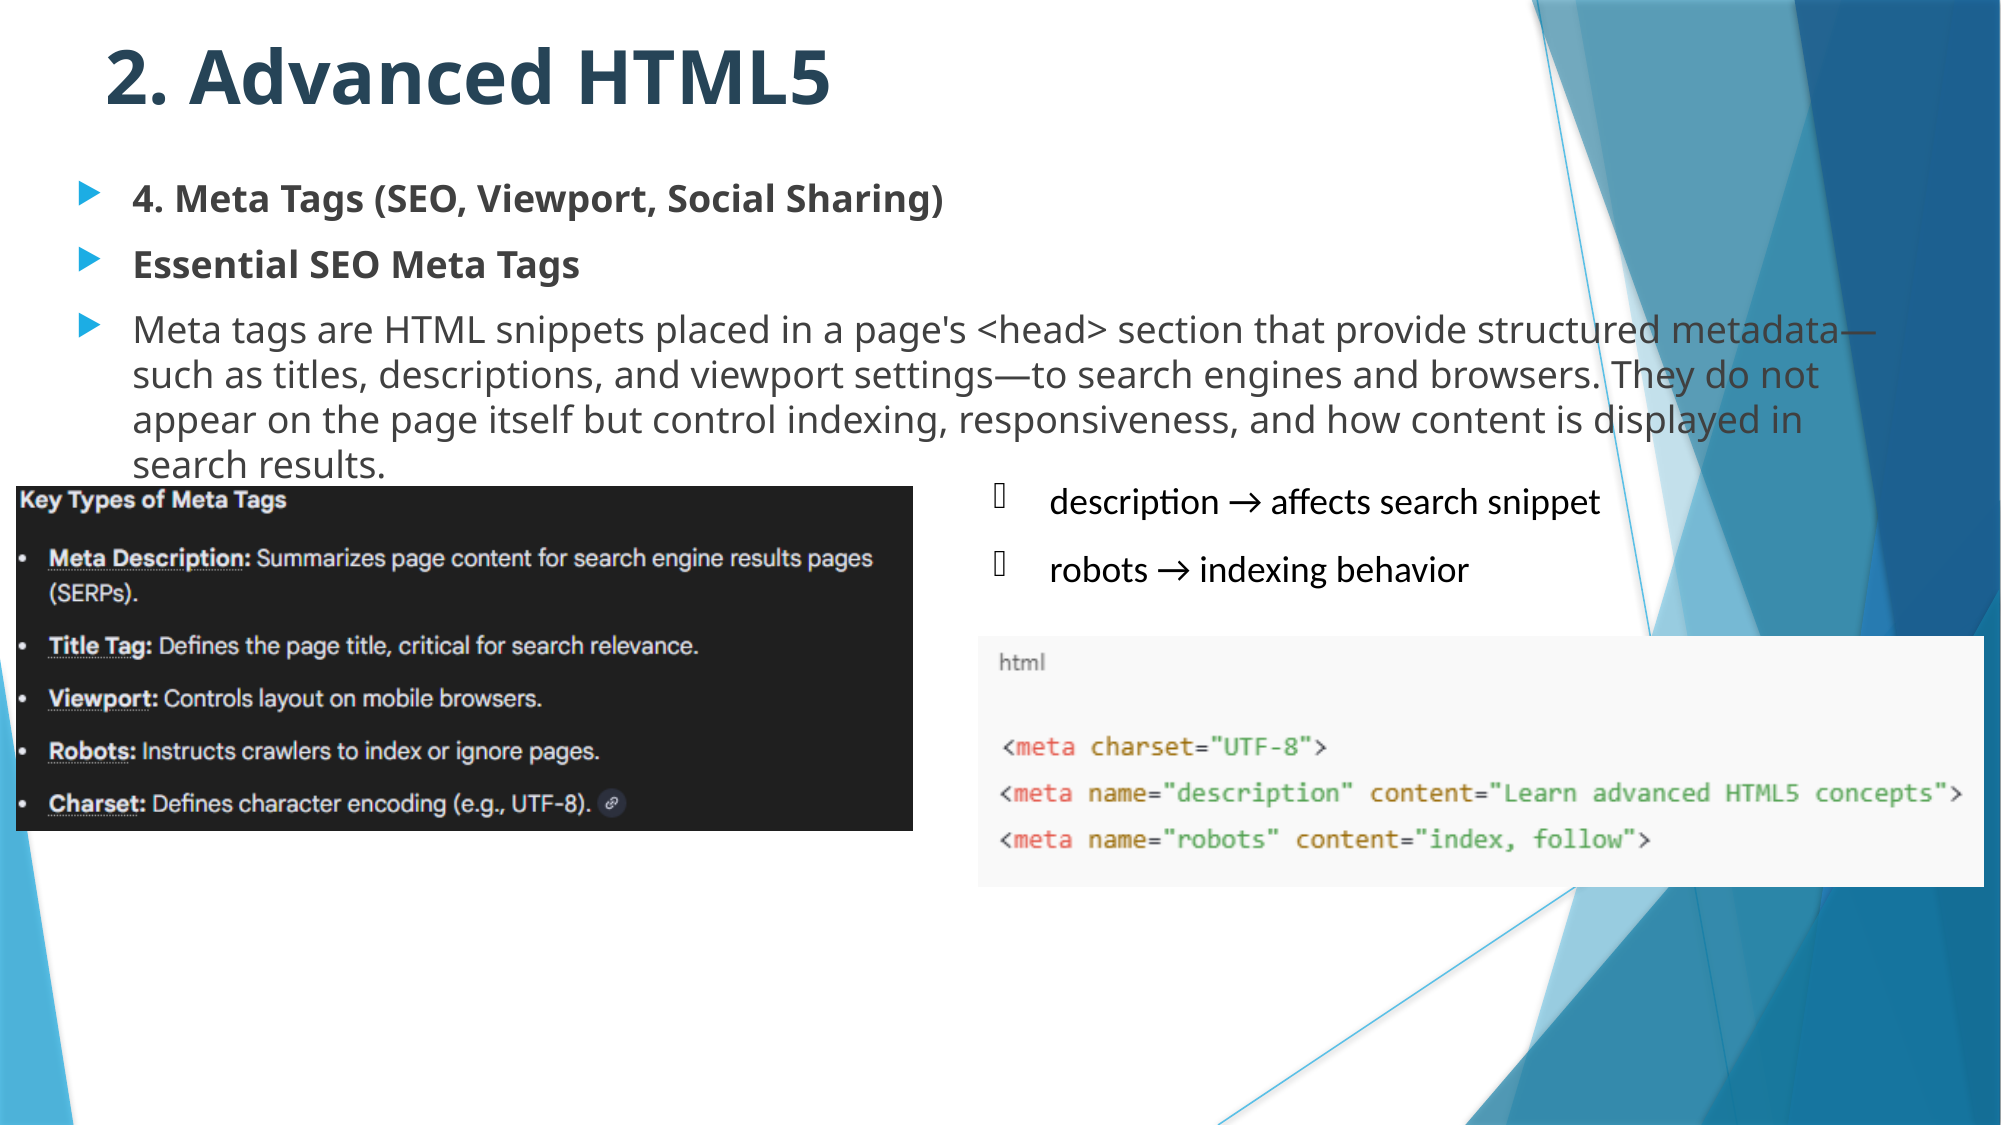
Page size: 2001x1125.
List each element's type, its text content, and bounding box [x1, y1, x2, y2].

picture [978, 635, 1984, 887]
title 2. Advanced HTML5 [90, 21, 1565, 101]
text_box description → affects search snippet robots → indexing behavior [978, 462, 1984, 598]
list 4. Meta Tags (SEO, Viewport, Social Sharing) Essential SEO Meta Tags Meta tags are HTML snippets placed in a page's <head> section that provide structured metadata—such as titles, descriptions, and viewport settings—to search engines and browsers. They do not appear on the page itself but control indexing, responsiveness, and how content is displayed in search results. [60, 101, 1897, 738]
picture [15, 486, 913, 832]
